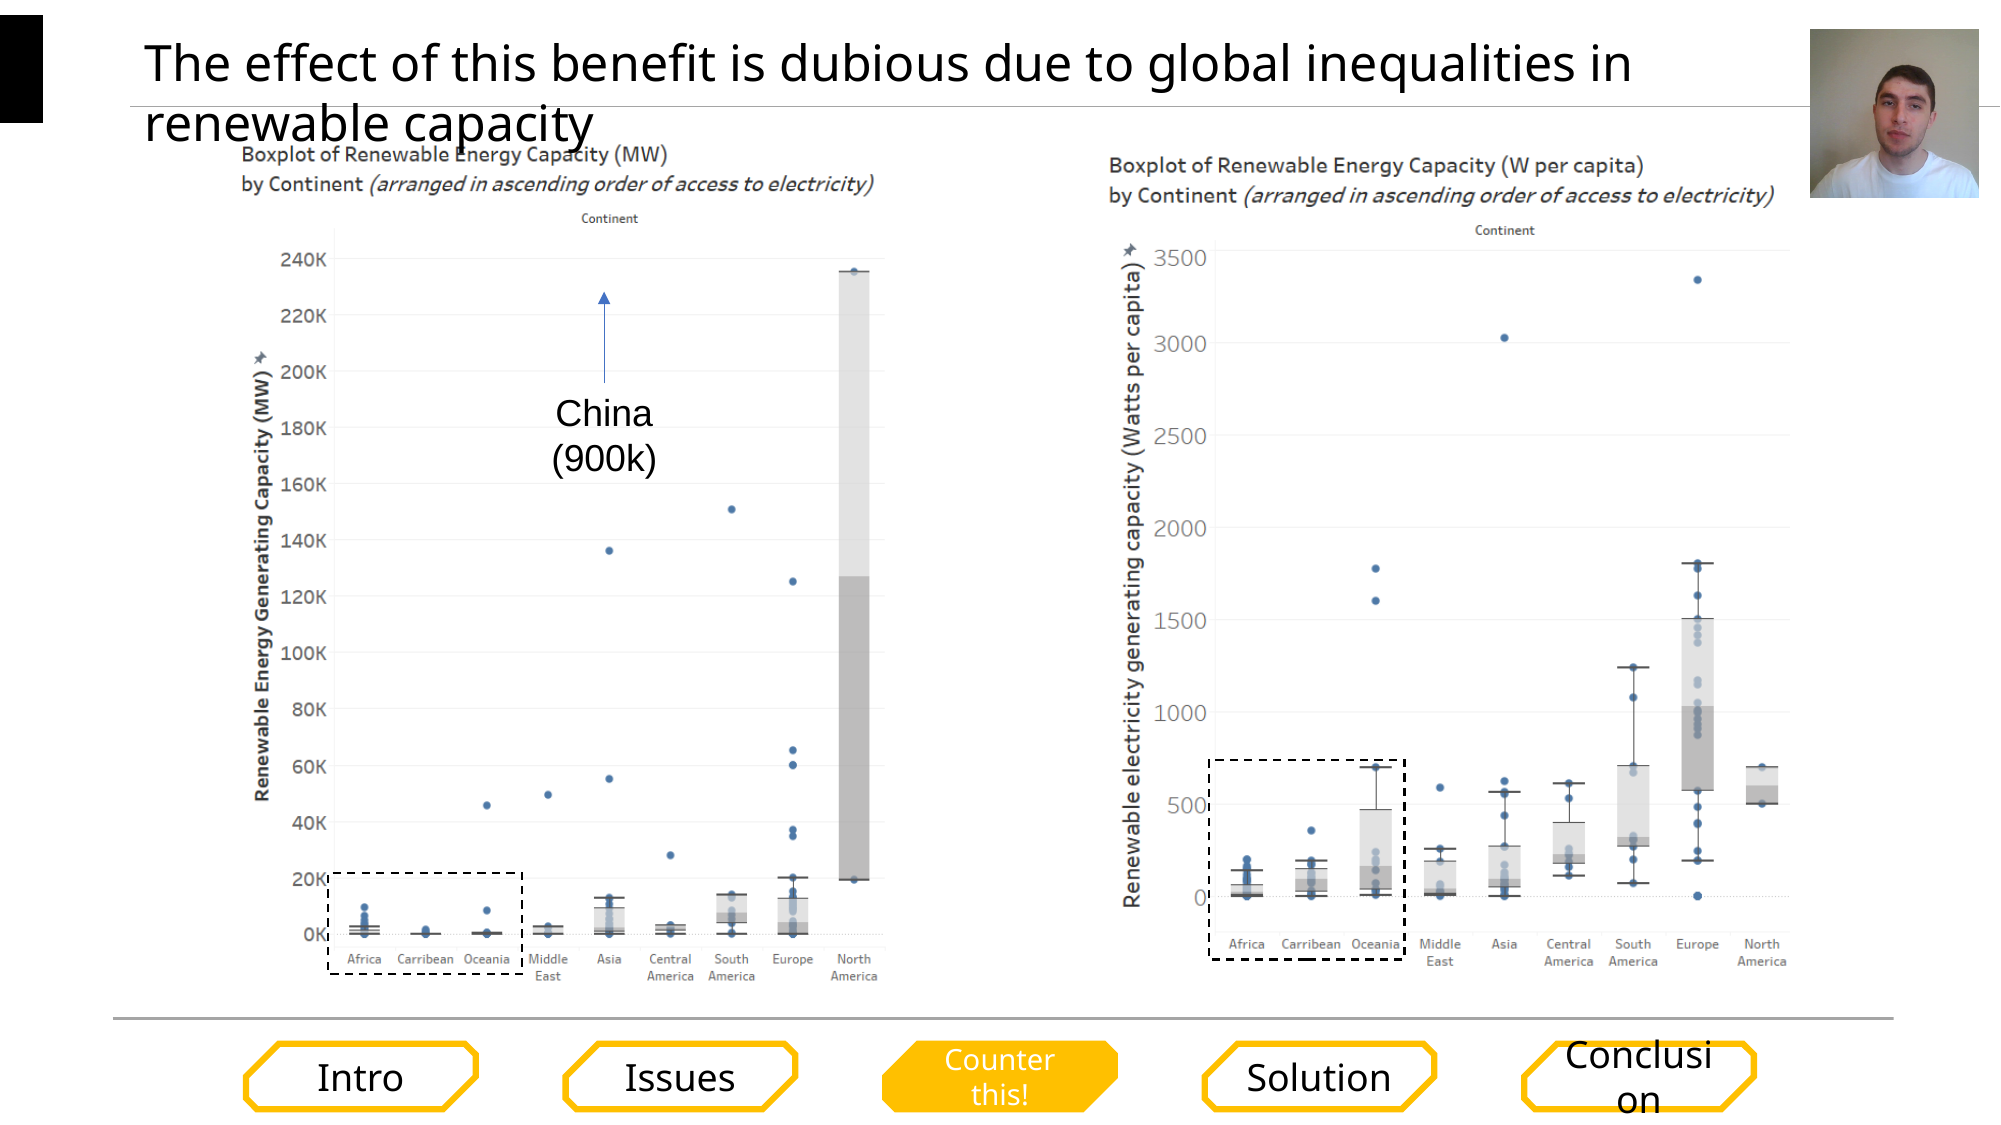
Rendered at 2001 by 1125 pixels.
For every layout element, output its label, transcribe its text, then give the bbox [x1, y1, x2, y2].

text_box The effect of this benefit is dubious due to global inequalities in renewable capacity [130, 107, 1779, 159]
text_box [1809, 28, 1980, 199]
picture [1101, 149, 1790, 998]
picture [238, 135, 899, 989]
text_box The effect of this benefit is dubious due to global inequalities in renewable capacity [130, 23, 1779, 106]
